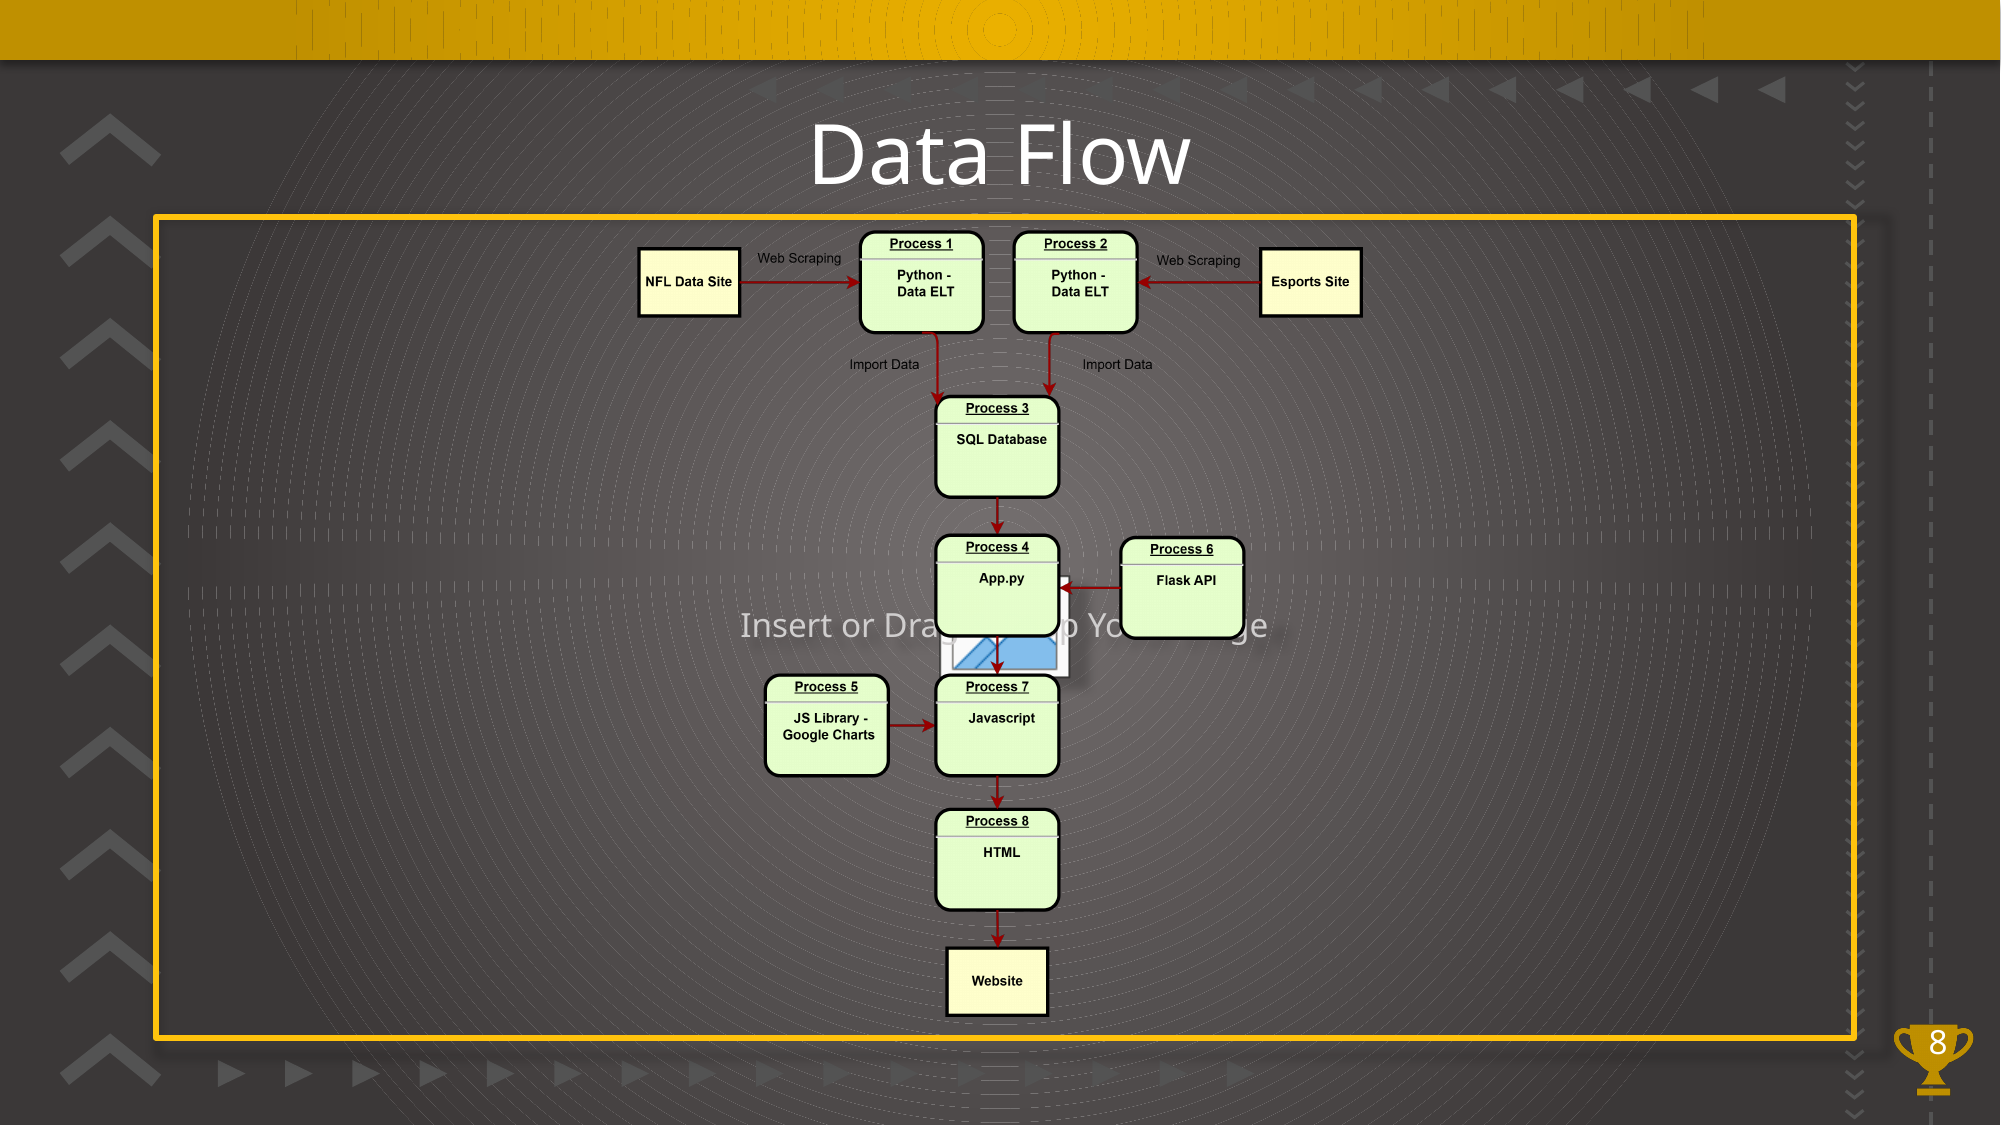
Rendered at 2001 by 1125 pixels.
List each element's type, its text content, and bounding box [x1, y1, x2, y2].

picture [158, 219, 1851, 1035]
slide_number 8 [1512, 1014, 1963, 1074]
picture [1889, 1015, 1978, 1105]
title Data Flow [0, 59, 2000, 257]
